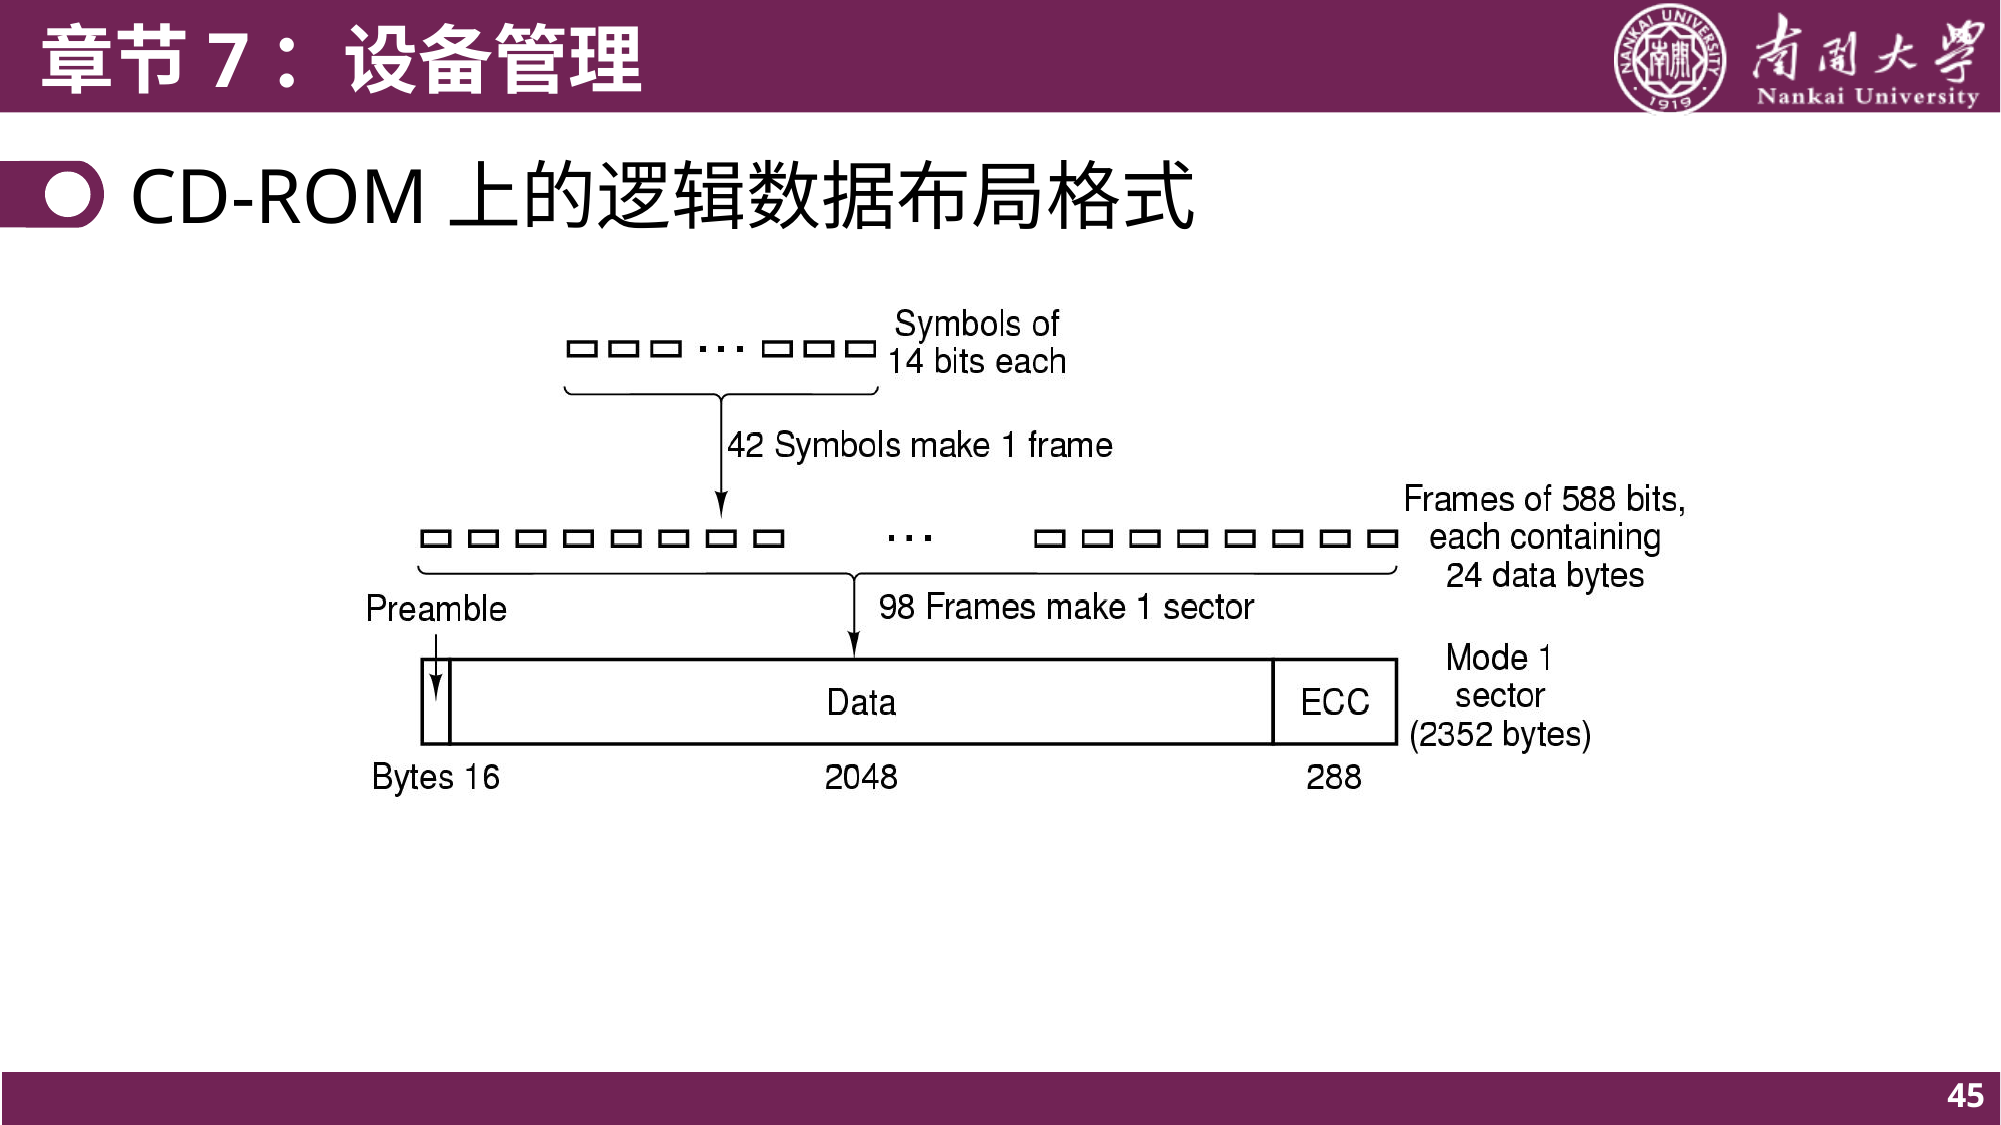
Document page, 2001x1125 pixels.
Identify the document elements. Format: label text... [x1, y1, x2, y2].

picture [361, 266, 1692, 823]
title CD-ROM上的逻辑数据布局格式 [114, 143, 1886, 255]
slide_number 45 [1550, 1070, 2000, 1124]
picture [1614, 2, 2001, 120]
